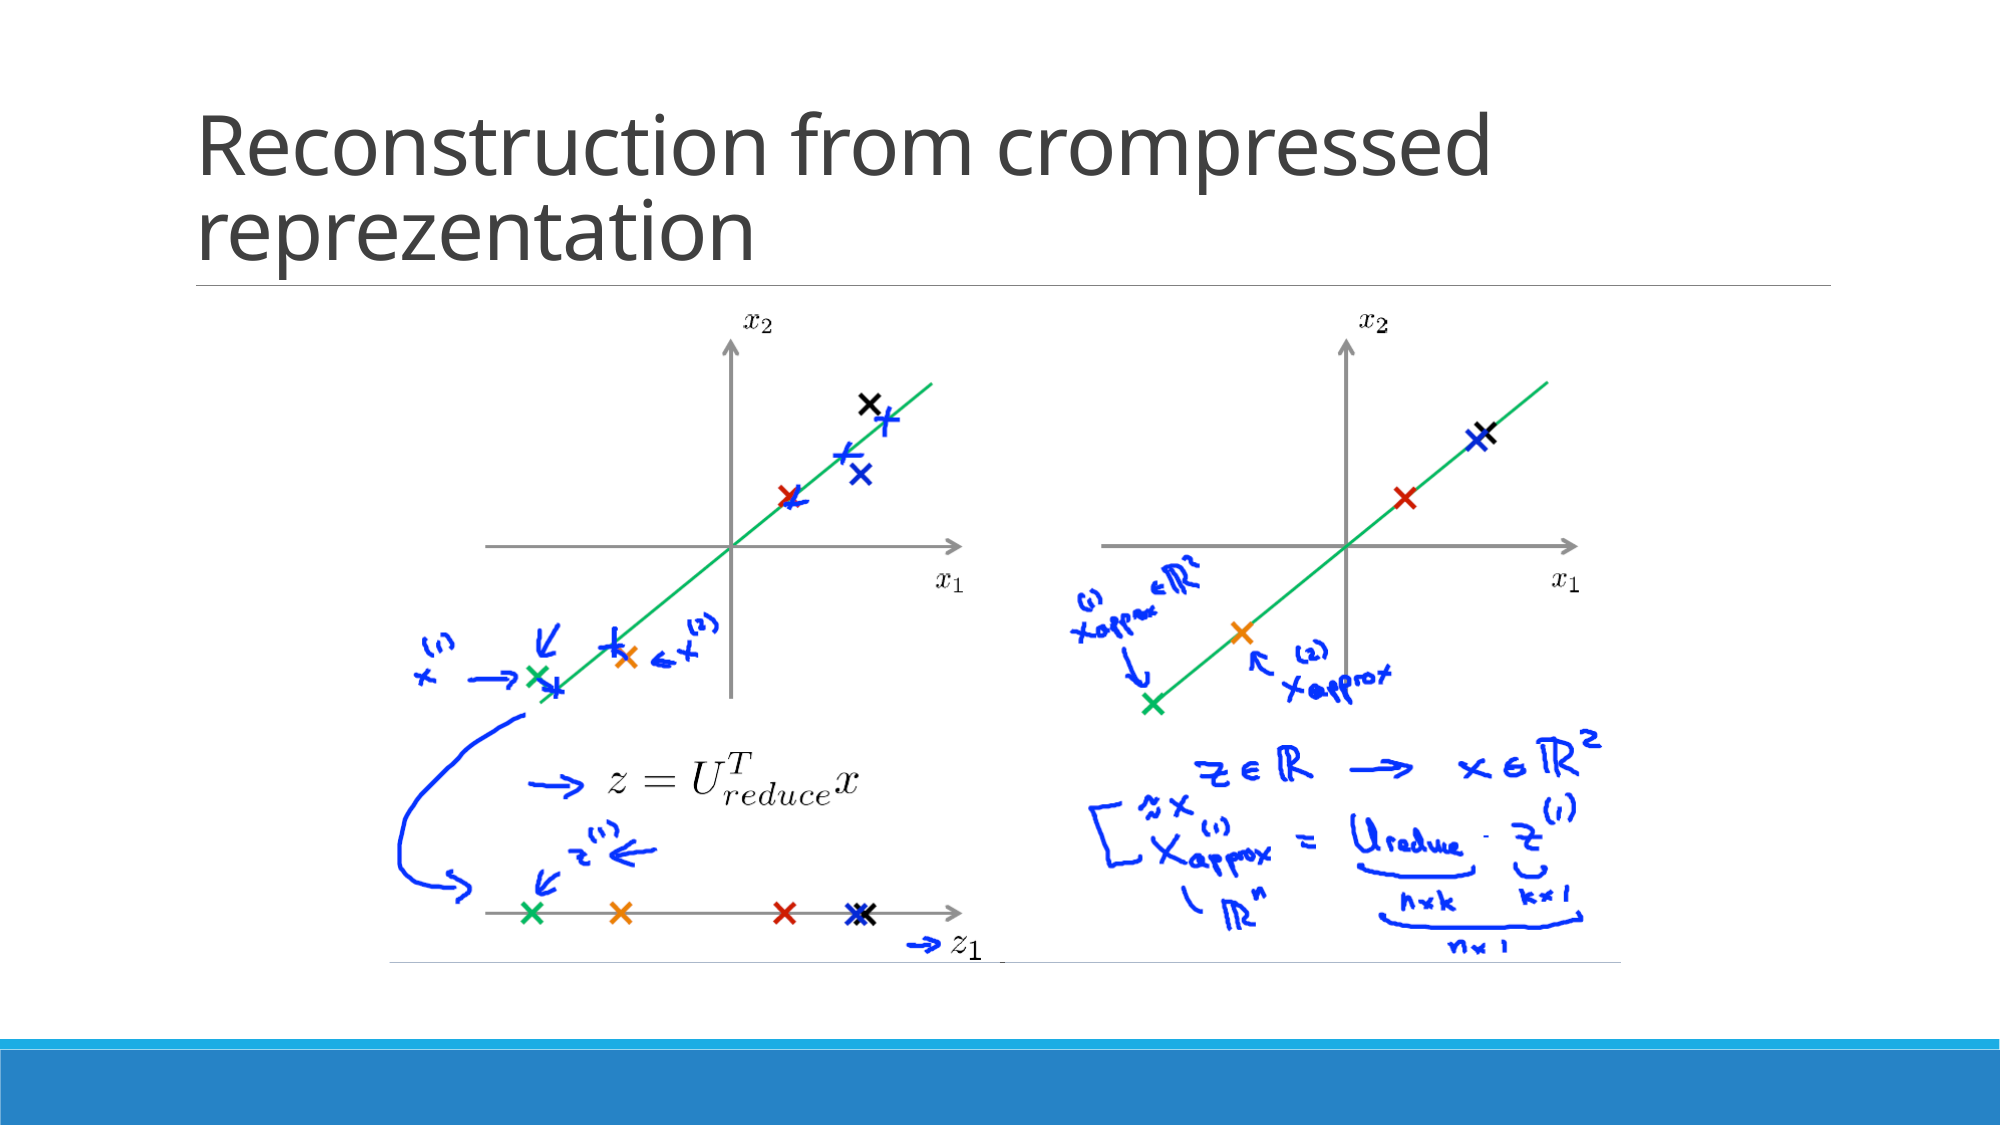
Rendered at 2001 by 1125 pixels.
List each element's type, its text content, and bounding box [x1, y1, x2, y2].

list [388, 302, 1622, 964]
title Reconstruction from crompressed reprezentation [180, 47, 1830, 285]
